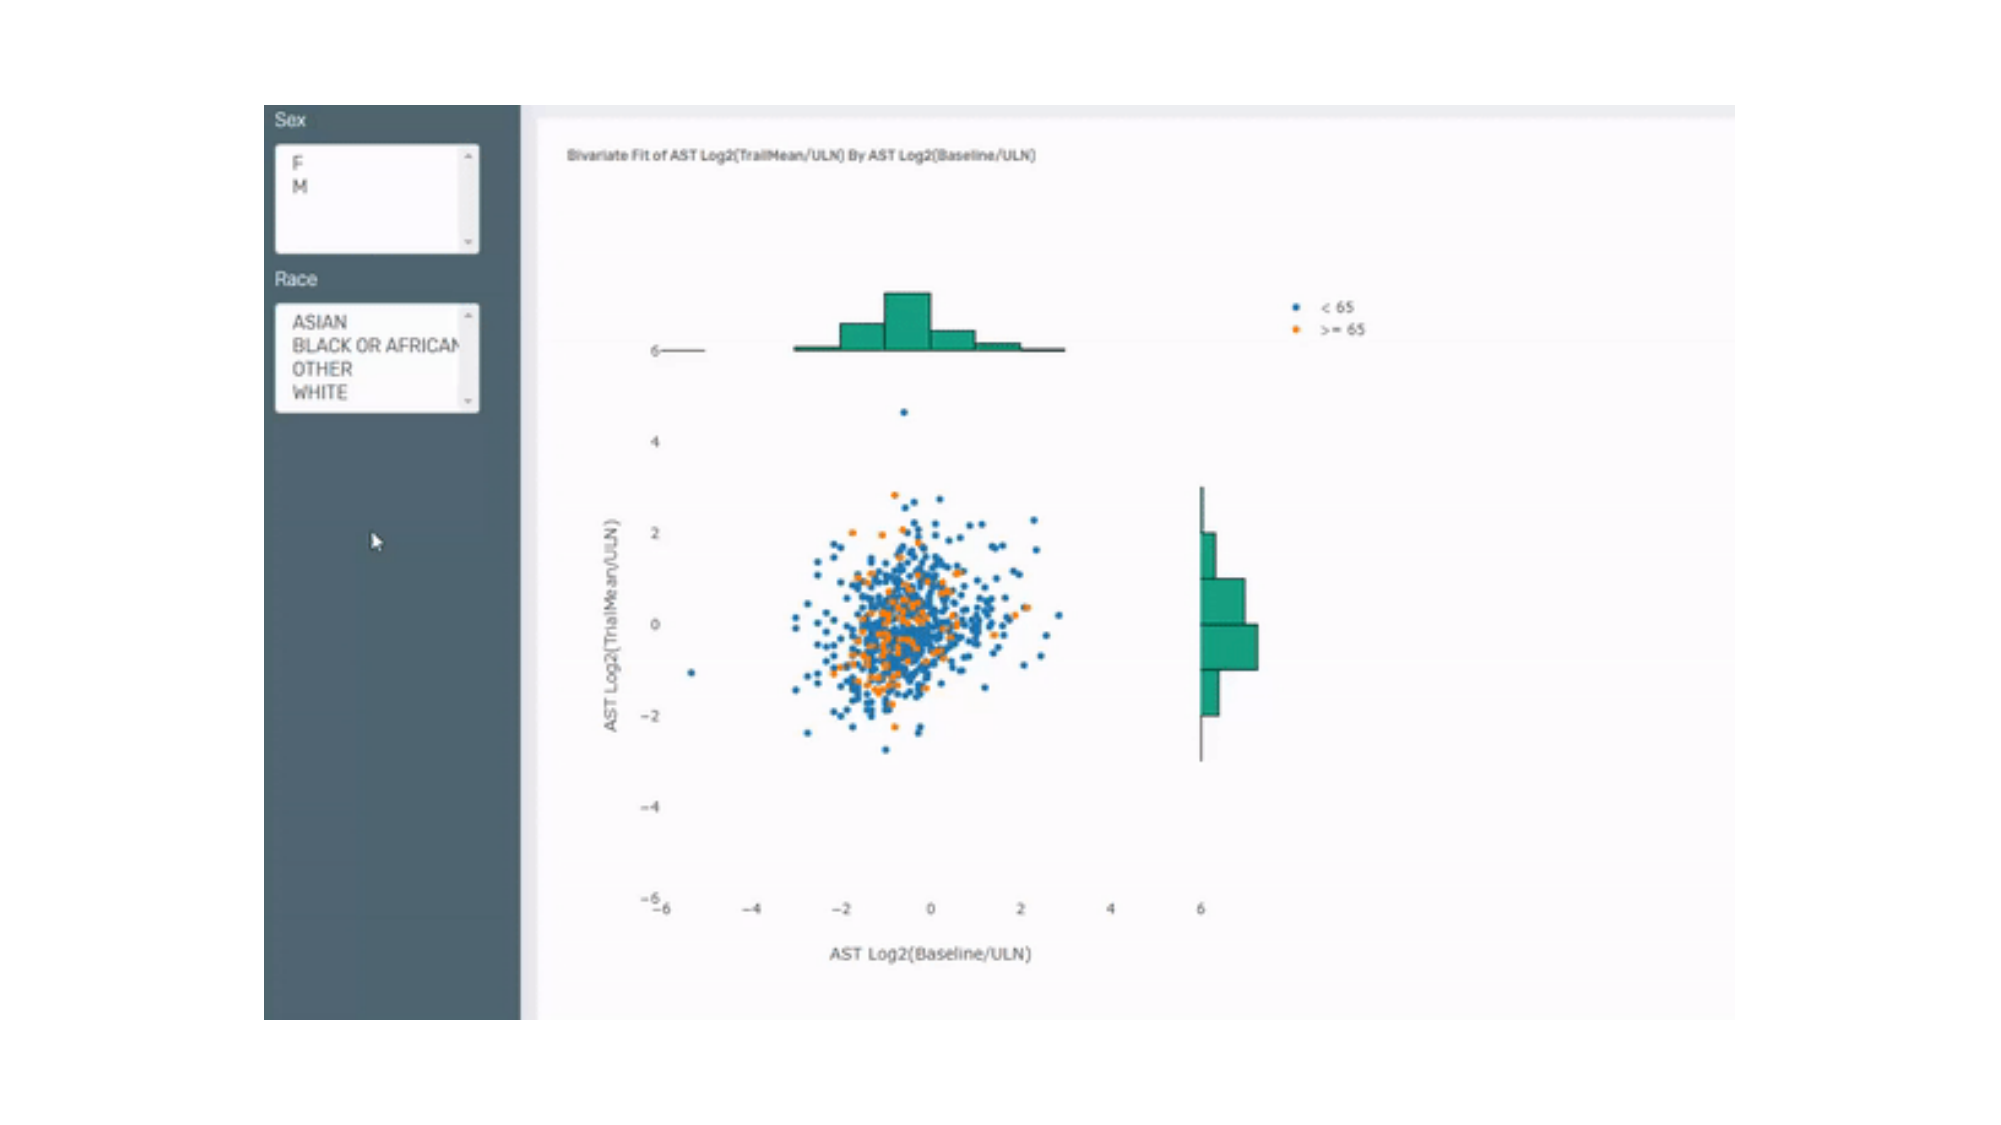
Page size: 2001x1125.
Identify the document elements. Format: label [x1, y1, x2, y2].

picture [264, 105, 1736, 1020]
